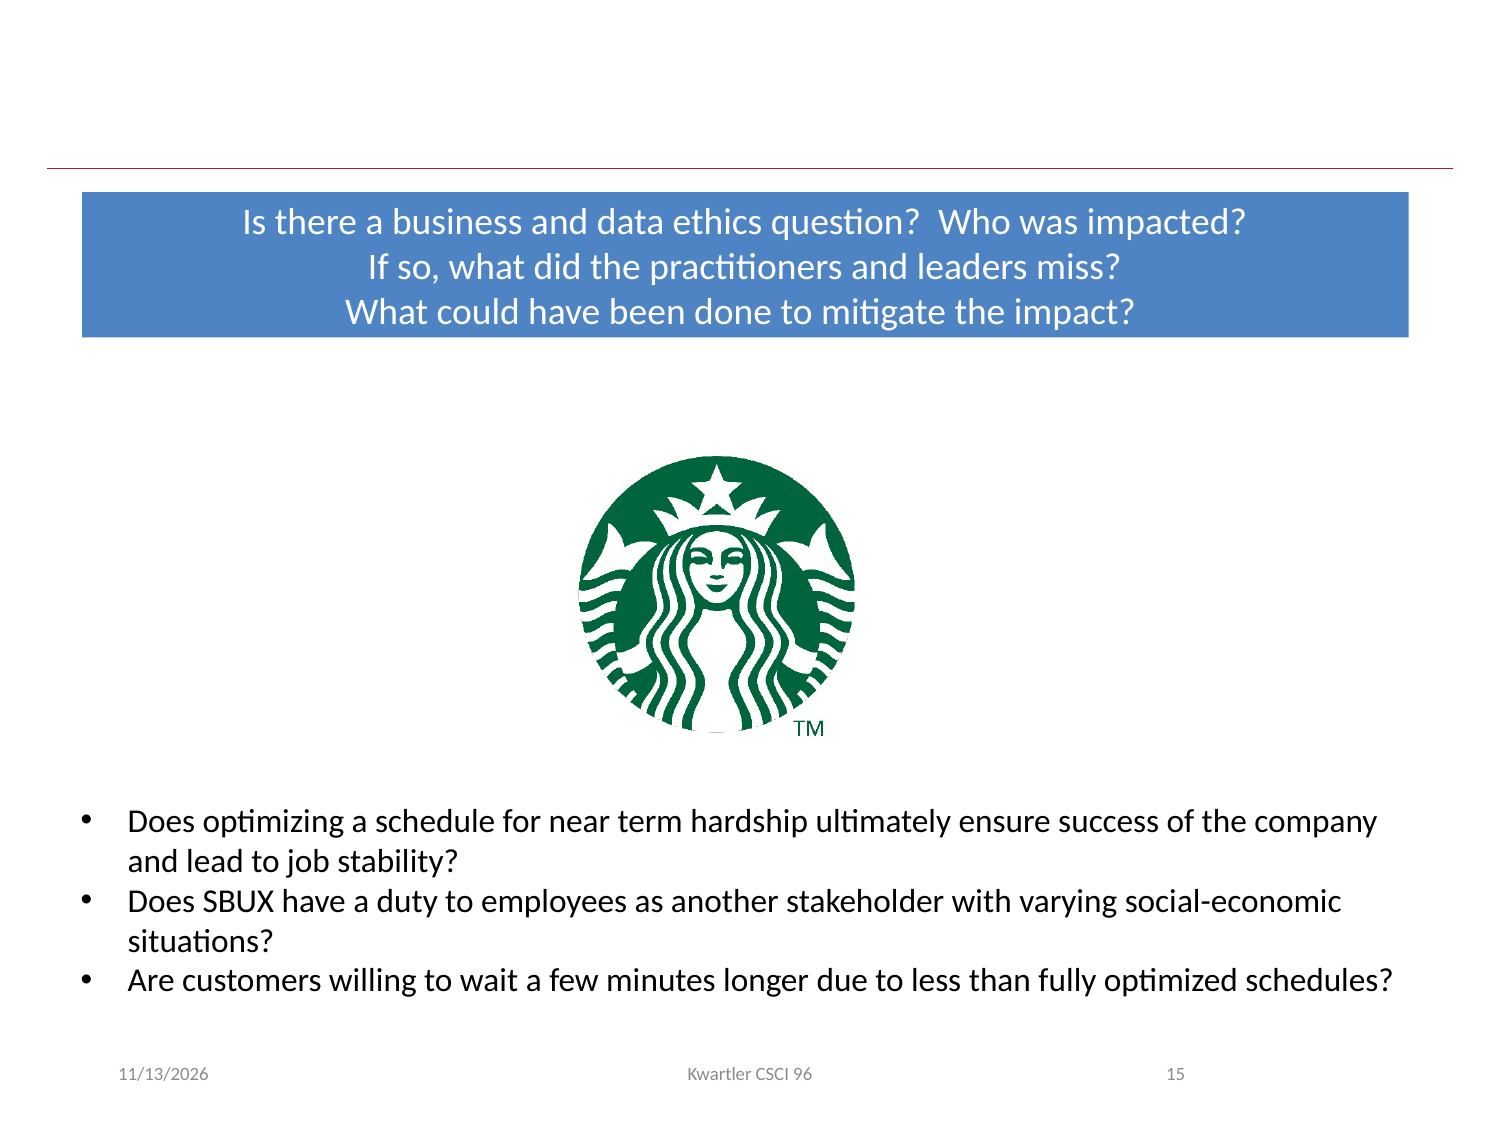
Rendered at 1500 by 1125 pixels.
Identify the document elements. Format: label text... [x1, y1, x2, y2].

footer Kwartler CSCI 96 [496, 1042, 1004, 1103]
text_box Is there a business and data ethics question? Who was impacted? If so, what did the practitioners and leaders miss? What could have been done to mitigate the impact? [81, 191, 1410, 338]
picture [566, 443, 867, 748]
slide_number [103, 1042, 441, 1103]
slide_number 15 [1059, 1042, 1200, 1103]
text_box Does optimizing a schedule for near term hardship ultimately ensure success of the company and lead to job stability? Does SBUX have a duty to employees as another stakeholder with varying social-economic situations? Are customers willing to wait a few minutes longer due to less than fully optimized schedules? [65, 800, 1435, 997]
